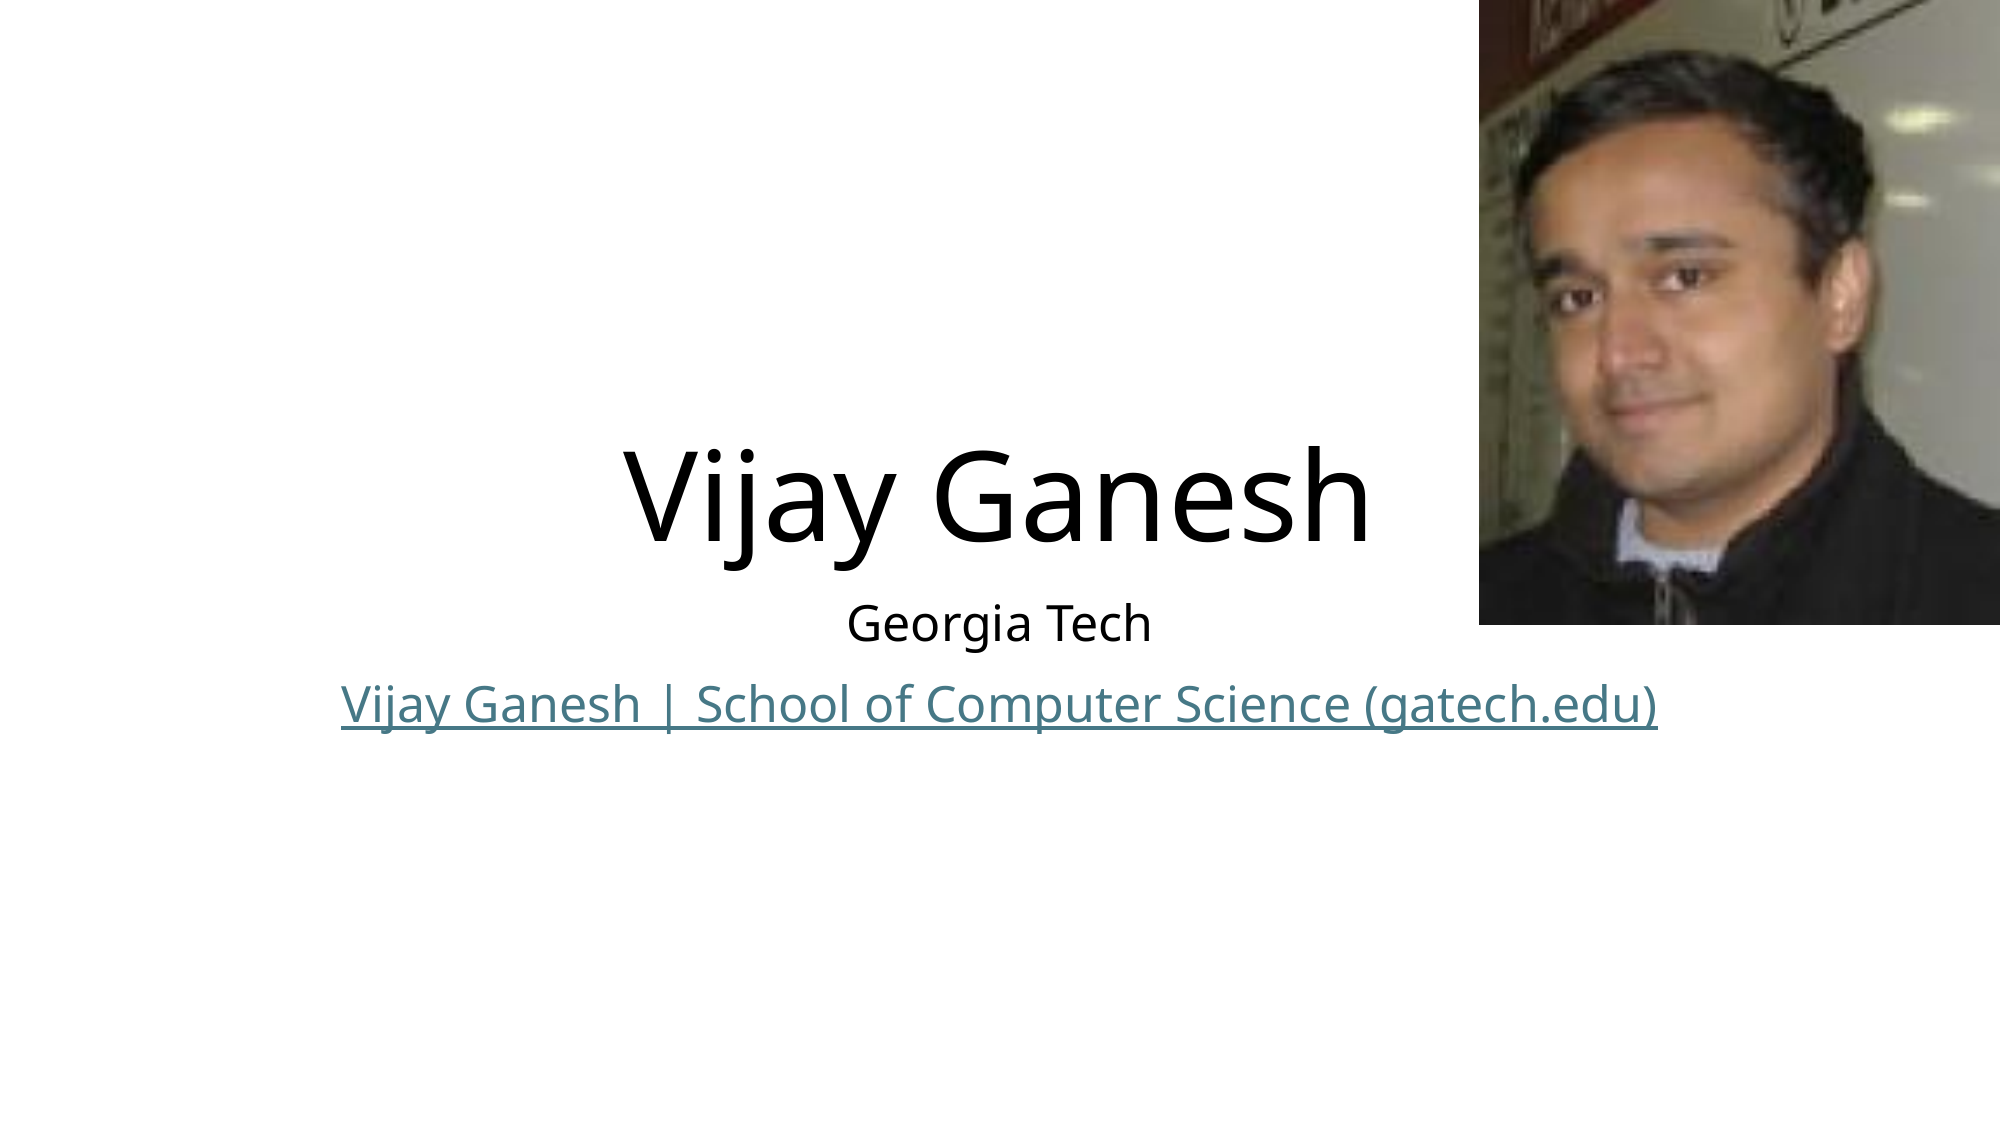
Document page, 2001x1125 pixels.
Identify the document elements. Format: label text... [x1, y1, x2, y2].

subtitle Georgia Tech Vijay Ganesh | School of Computer Science (gatech.edu) [249, 590, 1750, 863]
picture [1478, 0, 2000, 626]
title Vijay Ganesh [249, 184, 1478, 576]
